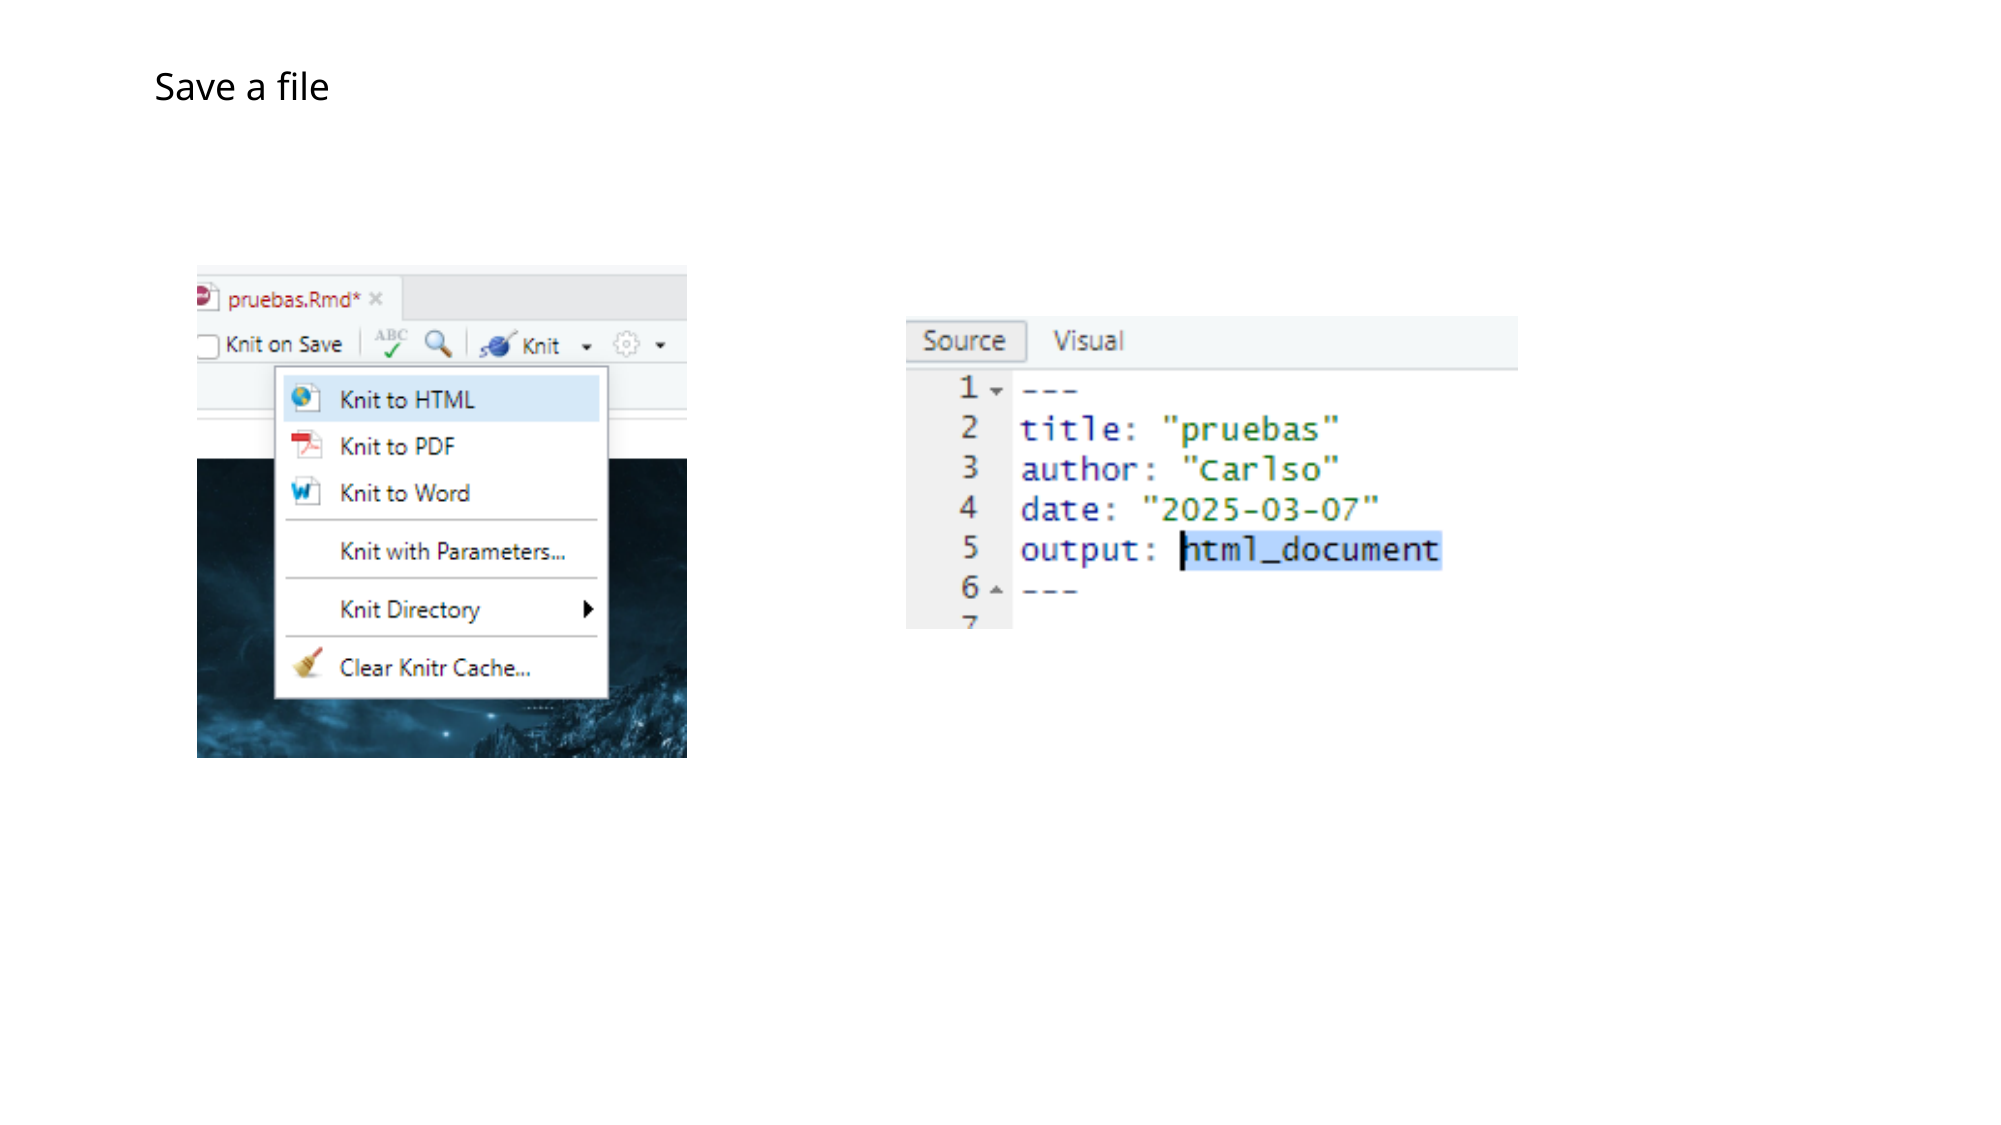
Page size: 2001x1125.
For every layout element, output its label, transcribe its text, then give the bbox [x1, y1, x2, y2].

picture [196, 265, 688, 758]
text_box Save a file [139, 56, 401, 116]
picture [905, 316, 1519, 630]
